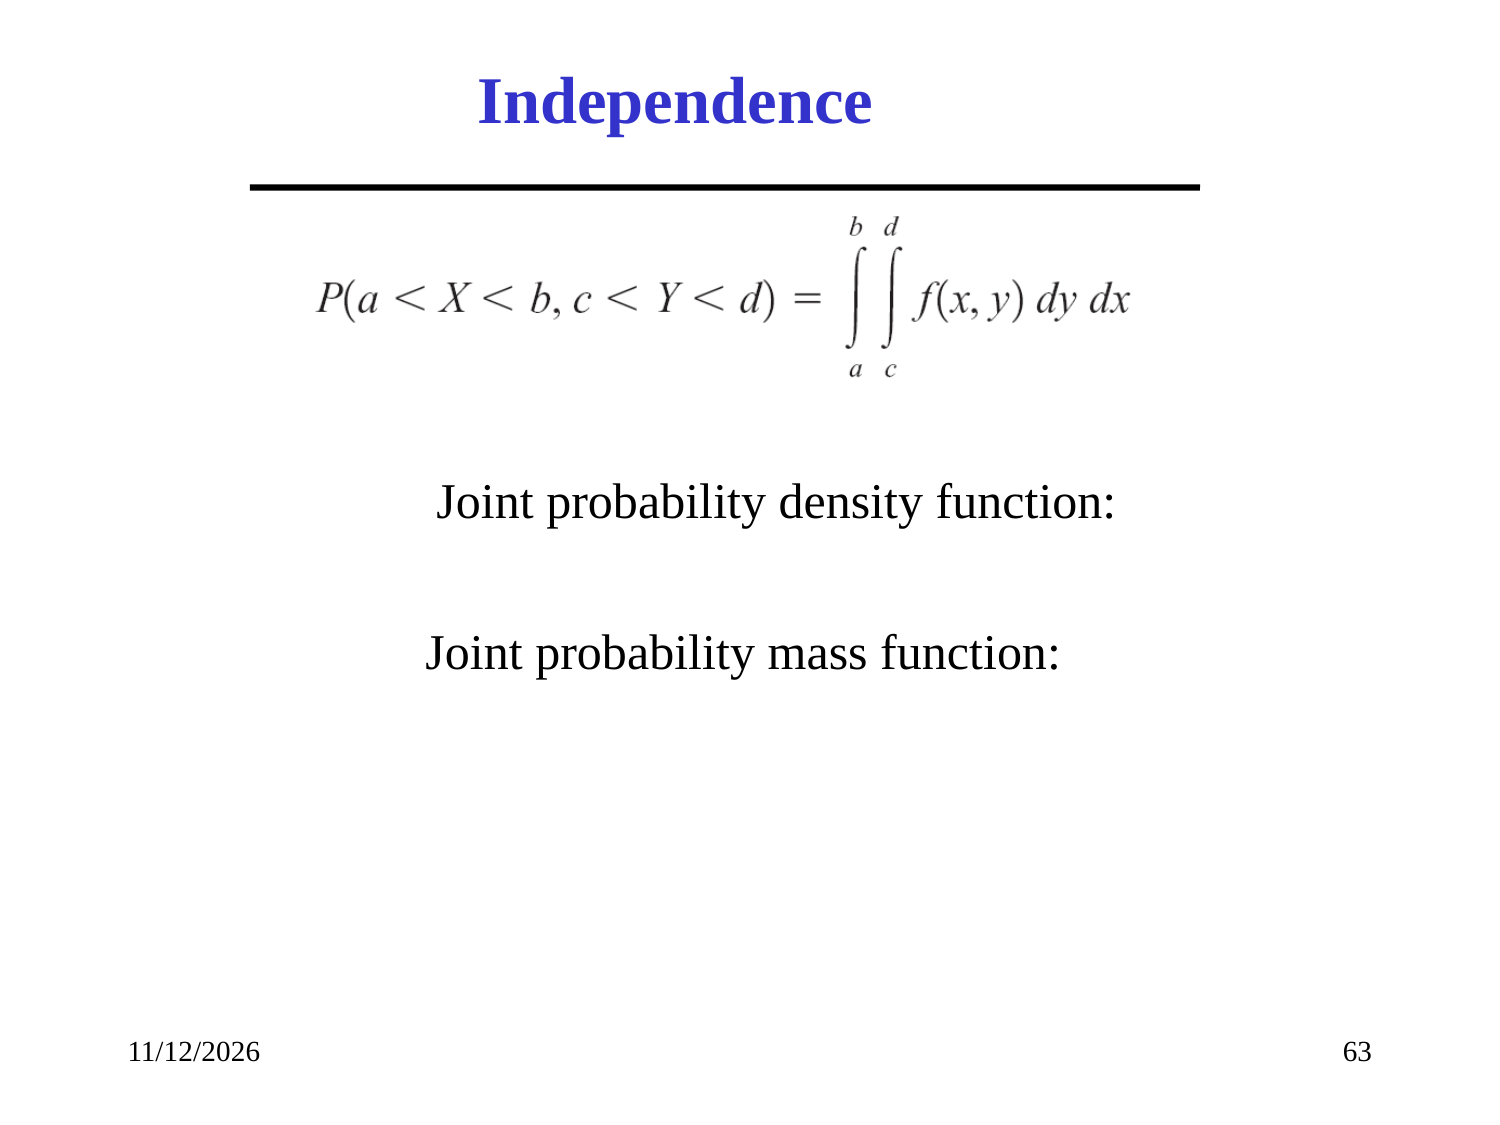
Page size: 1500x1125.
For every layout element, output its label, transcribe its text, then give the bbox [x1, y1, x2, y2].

text_box Independence [462, 49, 950, 145]
picture [311, 212, 1139, 387]
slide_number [112, 1024, 426, 1101]
slide_number 63 [1074, 1024, 1388, 1101]
